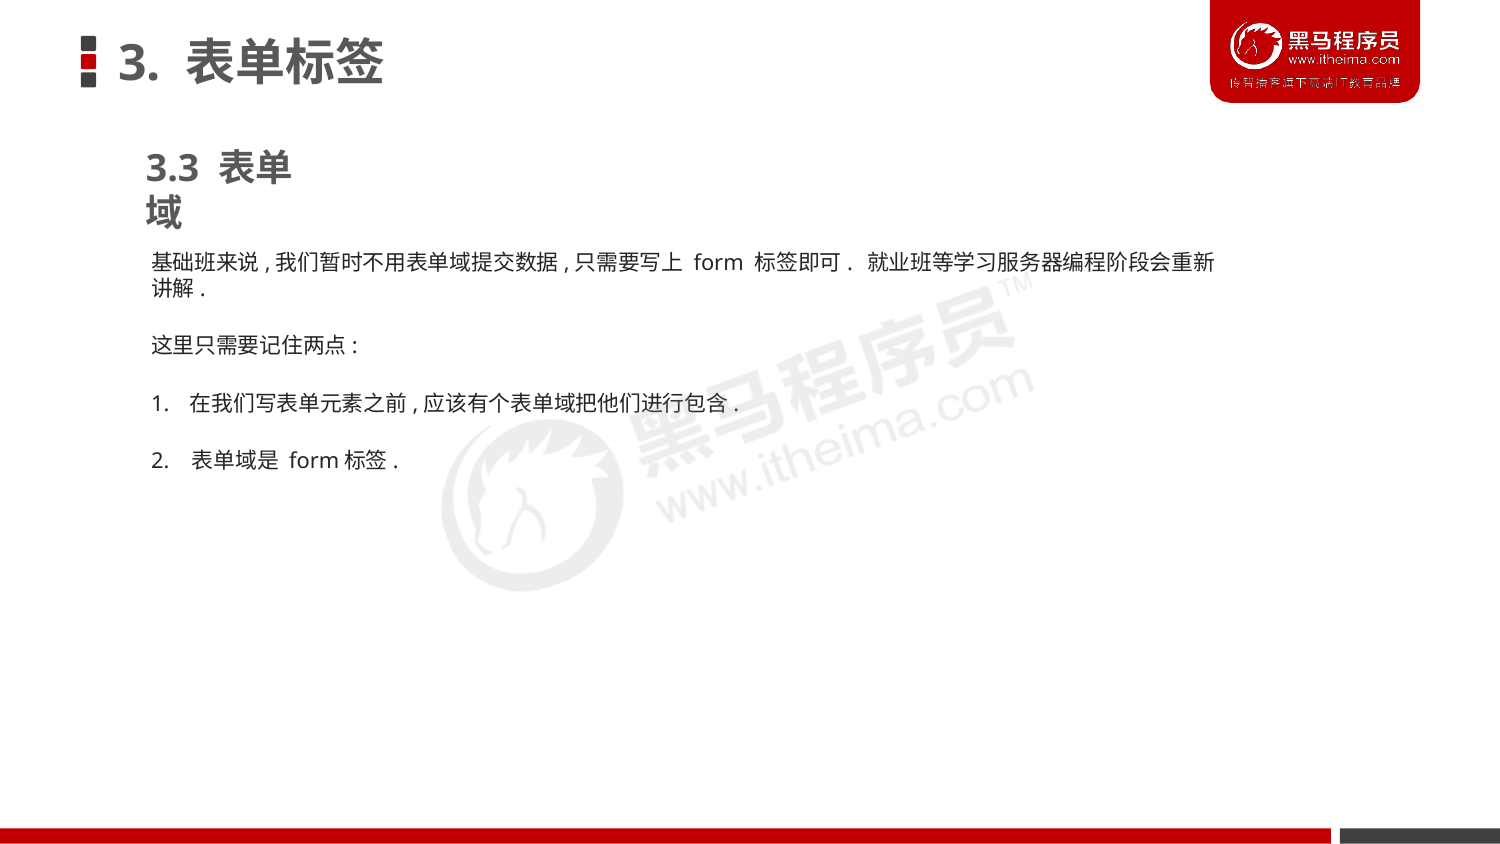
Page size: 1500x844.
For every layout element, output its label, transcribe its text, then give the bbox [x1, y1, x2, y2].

text_box [1384, 97, 1414, 103]
text_box 基础班来说,我们暂时不用表单域提交数据,只需要写上 form 标签即可. 就业班等学习服务器编程阶段会重新讲解. 这里只需要记住两点: 1. 在我们写表单元素之前,应该有个表单域把他们进行包含. 2. 表单域是 form标签. [1099, 248, 1236, 473]
text_box [0, 828, 1331, 844]
title 3. 表单标签 [116, 30, 1384, 171]
text_box 3.3 表单域 [143, 143, 329, 234]
text_box [1211, 11, 1419, 97]
text_box 基础班来说,我们暂时不用表单域提交数据,只需要写上 form 标签即可. 就业班等学习服务器编程阶段会重新讲解. 这里只需要记住两点: 1. 在我们写表单元素之前,应该有个表单域把他们进行包含. 2. 表单域是 form标签. [148, 248, 401, 473]
text_box [1339, 828, 1500, 844]
text_box [1209, 0, 1421, 88]
text_box [401, 210, 1099, 633]
